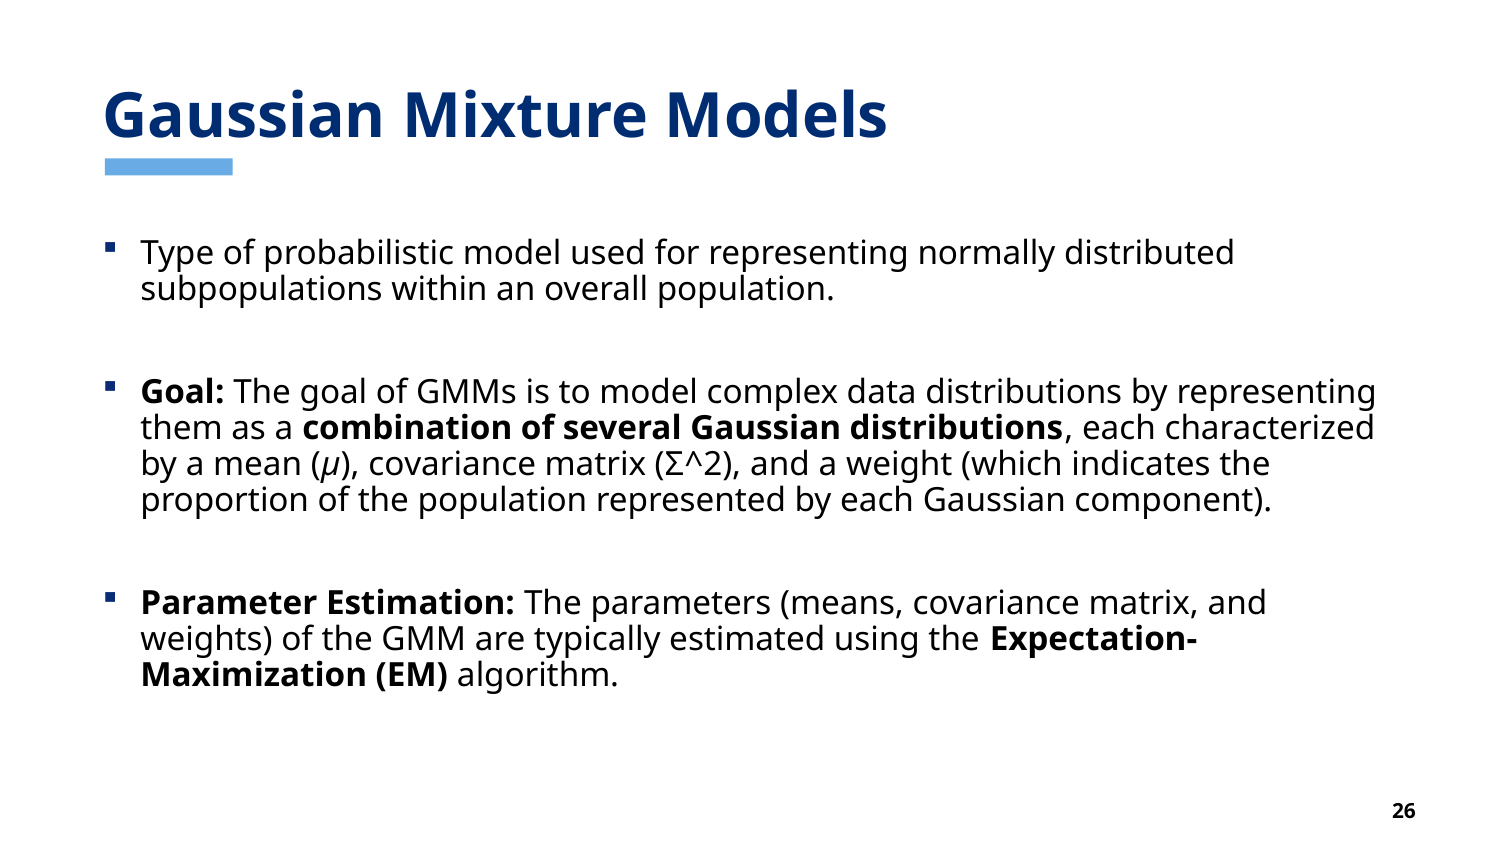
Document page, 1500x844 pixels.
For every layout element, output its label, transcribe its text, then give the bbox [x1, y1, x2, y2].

title Gaussian Mixture Models [87, 17, 1414, 159]
list Type of probabilistic model used for representing normally distributed subpopulations within an overall population. Goal: The goal of GMMs is to model complex data distributions by representing them as a combination of several Gaussian distributions, each characterized by a mean (μ), covariance matrix (Σ^2), and a weight (which indicates the proportion of the population represented by each Gaussian component). Parameter Estimation: The parameters (means, covariance matrix, and weights) of the GMM are typically estimated using the Expectation-Maximization (EM) algorithm. [87, 228, 1414, 733]
